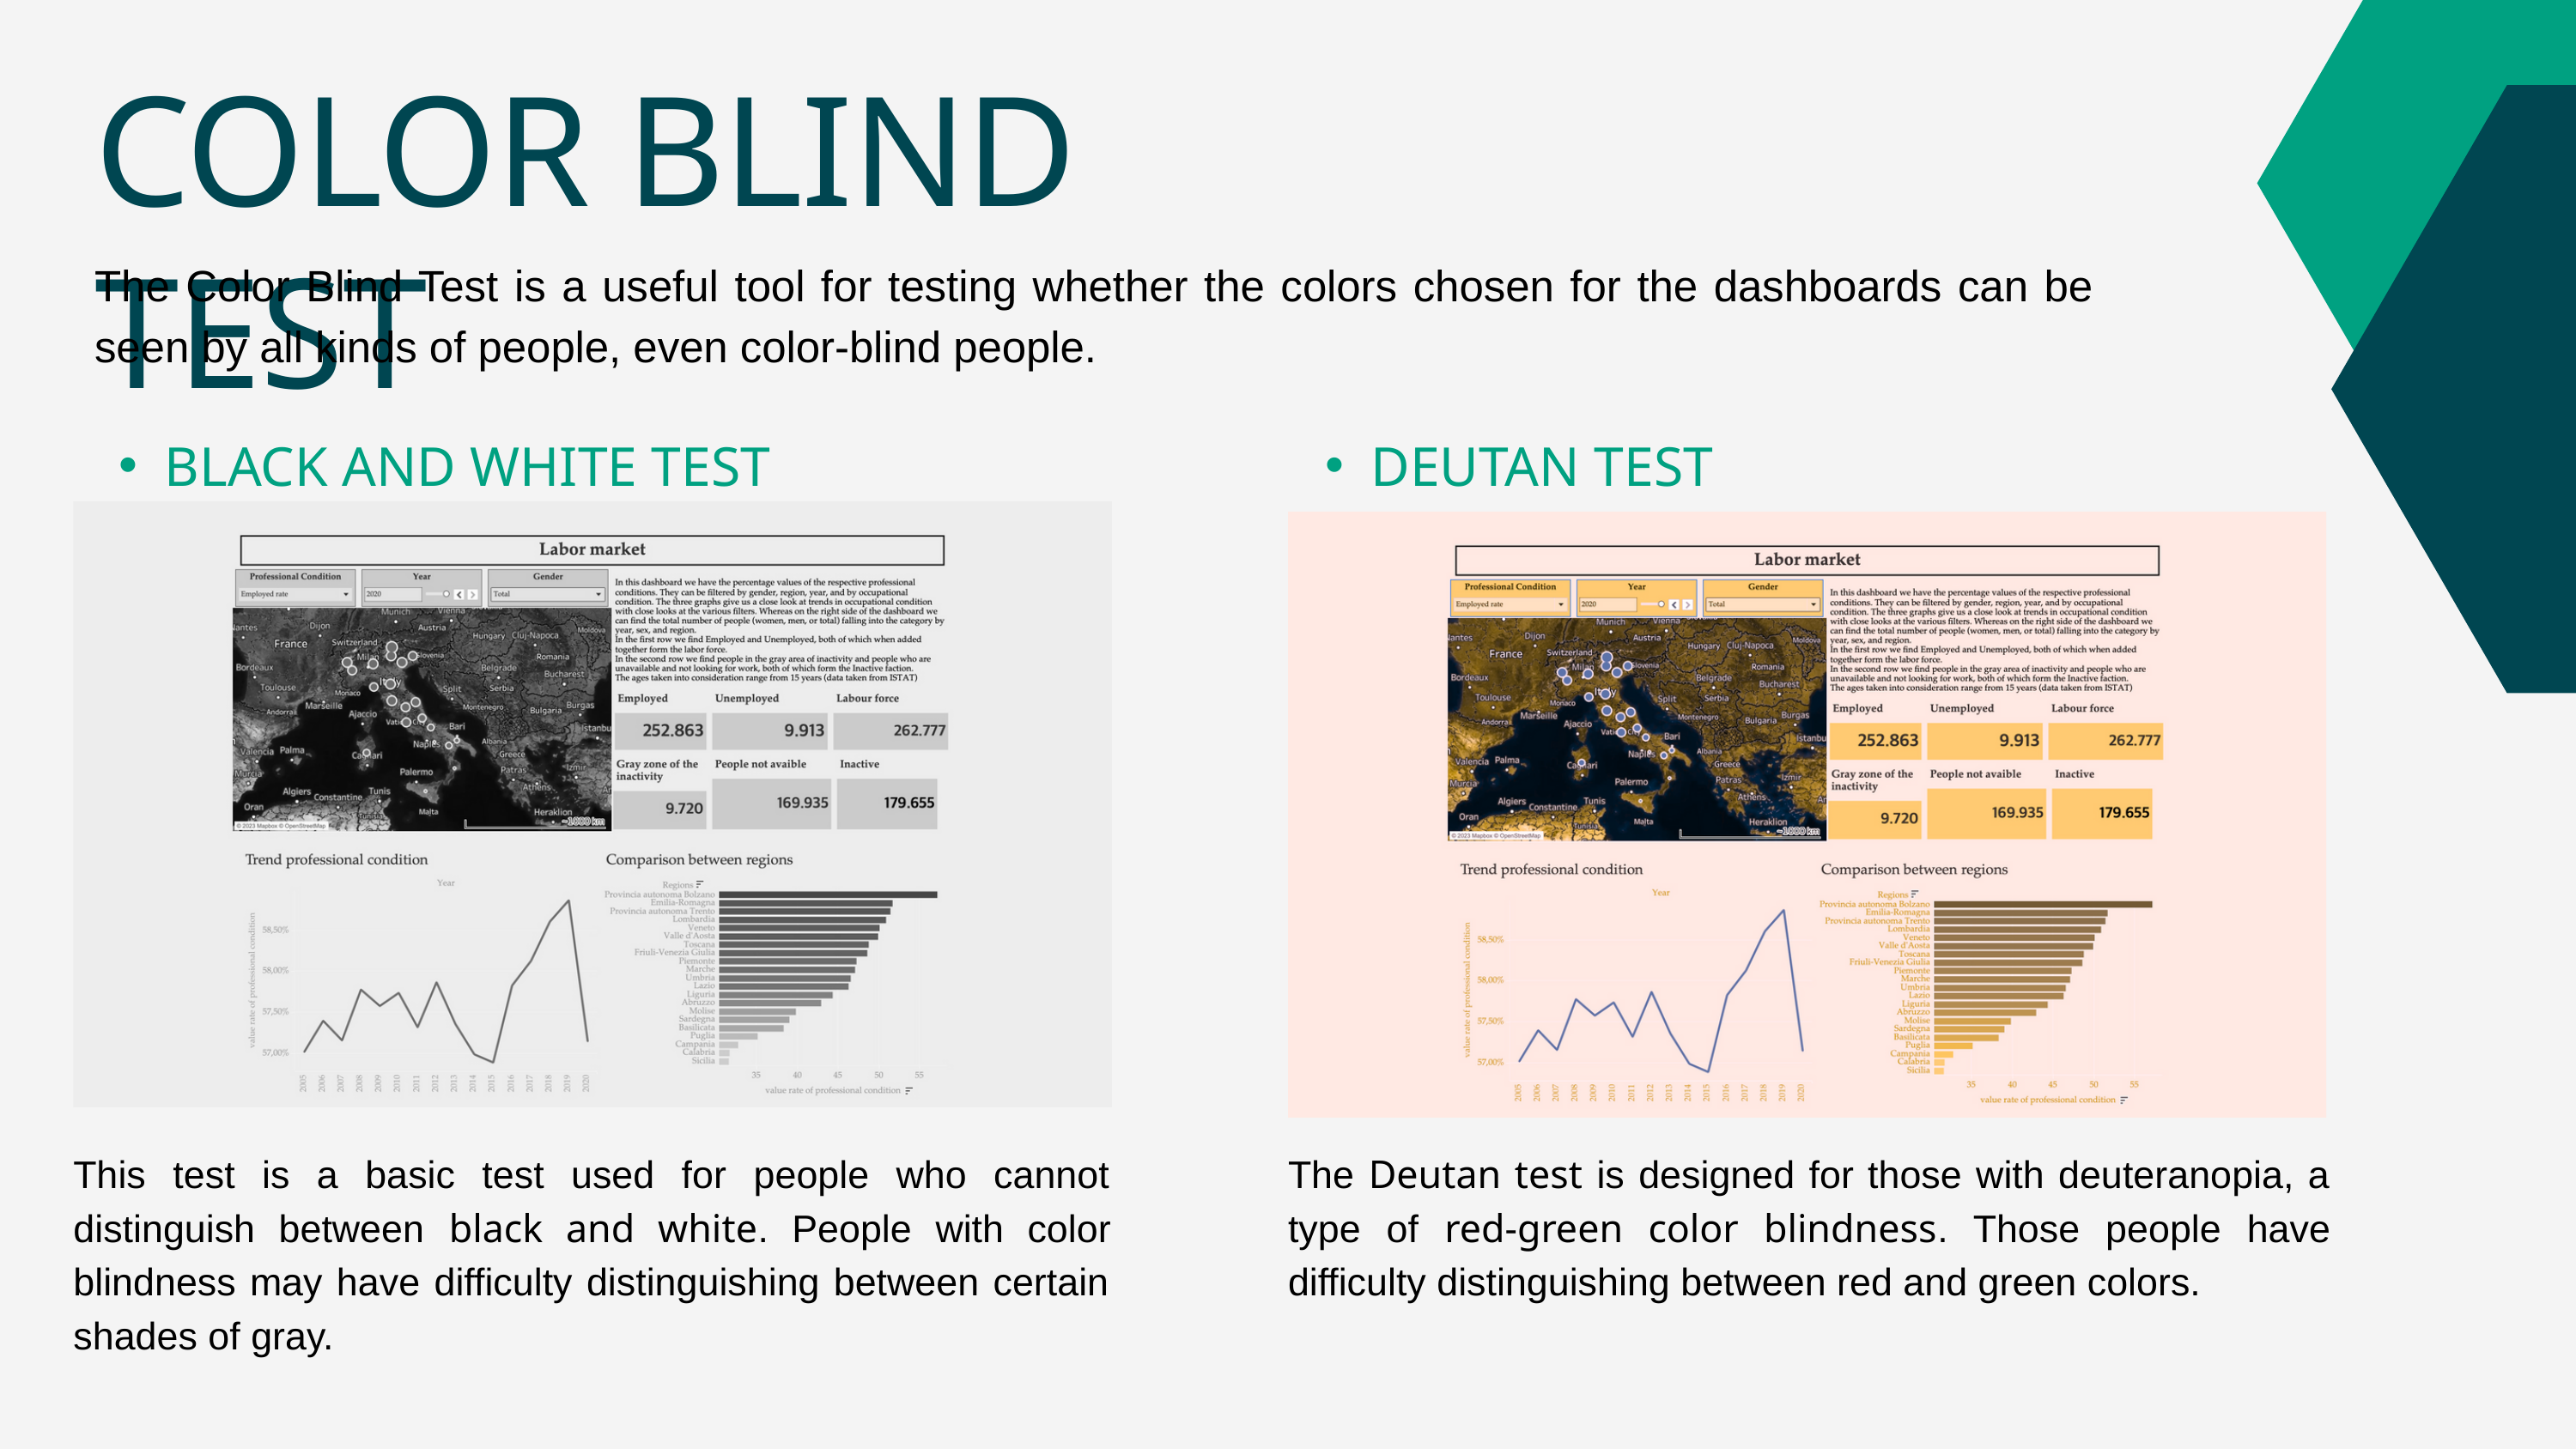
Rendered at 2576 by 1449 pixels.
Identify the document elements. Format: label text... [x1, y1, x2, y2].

text_box [1287, 512, 2327, 1118]
text_box The Deutan test is designed for those with deuteranopia, a type of red-green color blindness. Those people have difficulty distinguishing between red and green colors. [1288, 1142, 2332, 1304]
text_box COLOR BLIND TEST [94, 54, 1201, 249]
text_box DEUTAN TEST [1279, 421, 1794, 497]
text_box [2330, 84, 2576, 694]
text_box The Color Blind Test is a useful tool for testing whether the colors chosen for the dashboards can be seen by all kinds of people, even color-blind people. [94, 249, 2096, 372]
text_box [73, 501, 1112, 1107]
text_box This test is a basic test used for people who cannot distinguish between black and white. People with color blindness may have difficulty distinguishing between certain shades of gray. [73, 1142, 1112, 1358]
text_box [2257, 0, 2576, 390]
text_box COLOR BLIND TEST [94, 372, 1201, 420]
text_box BLACK AND WHITE TEST [73, 421, 793, 497]
